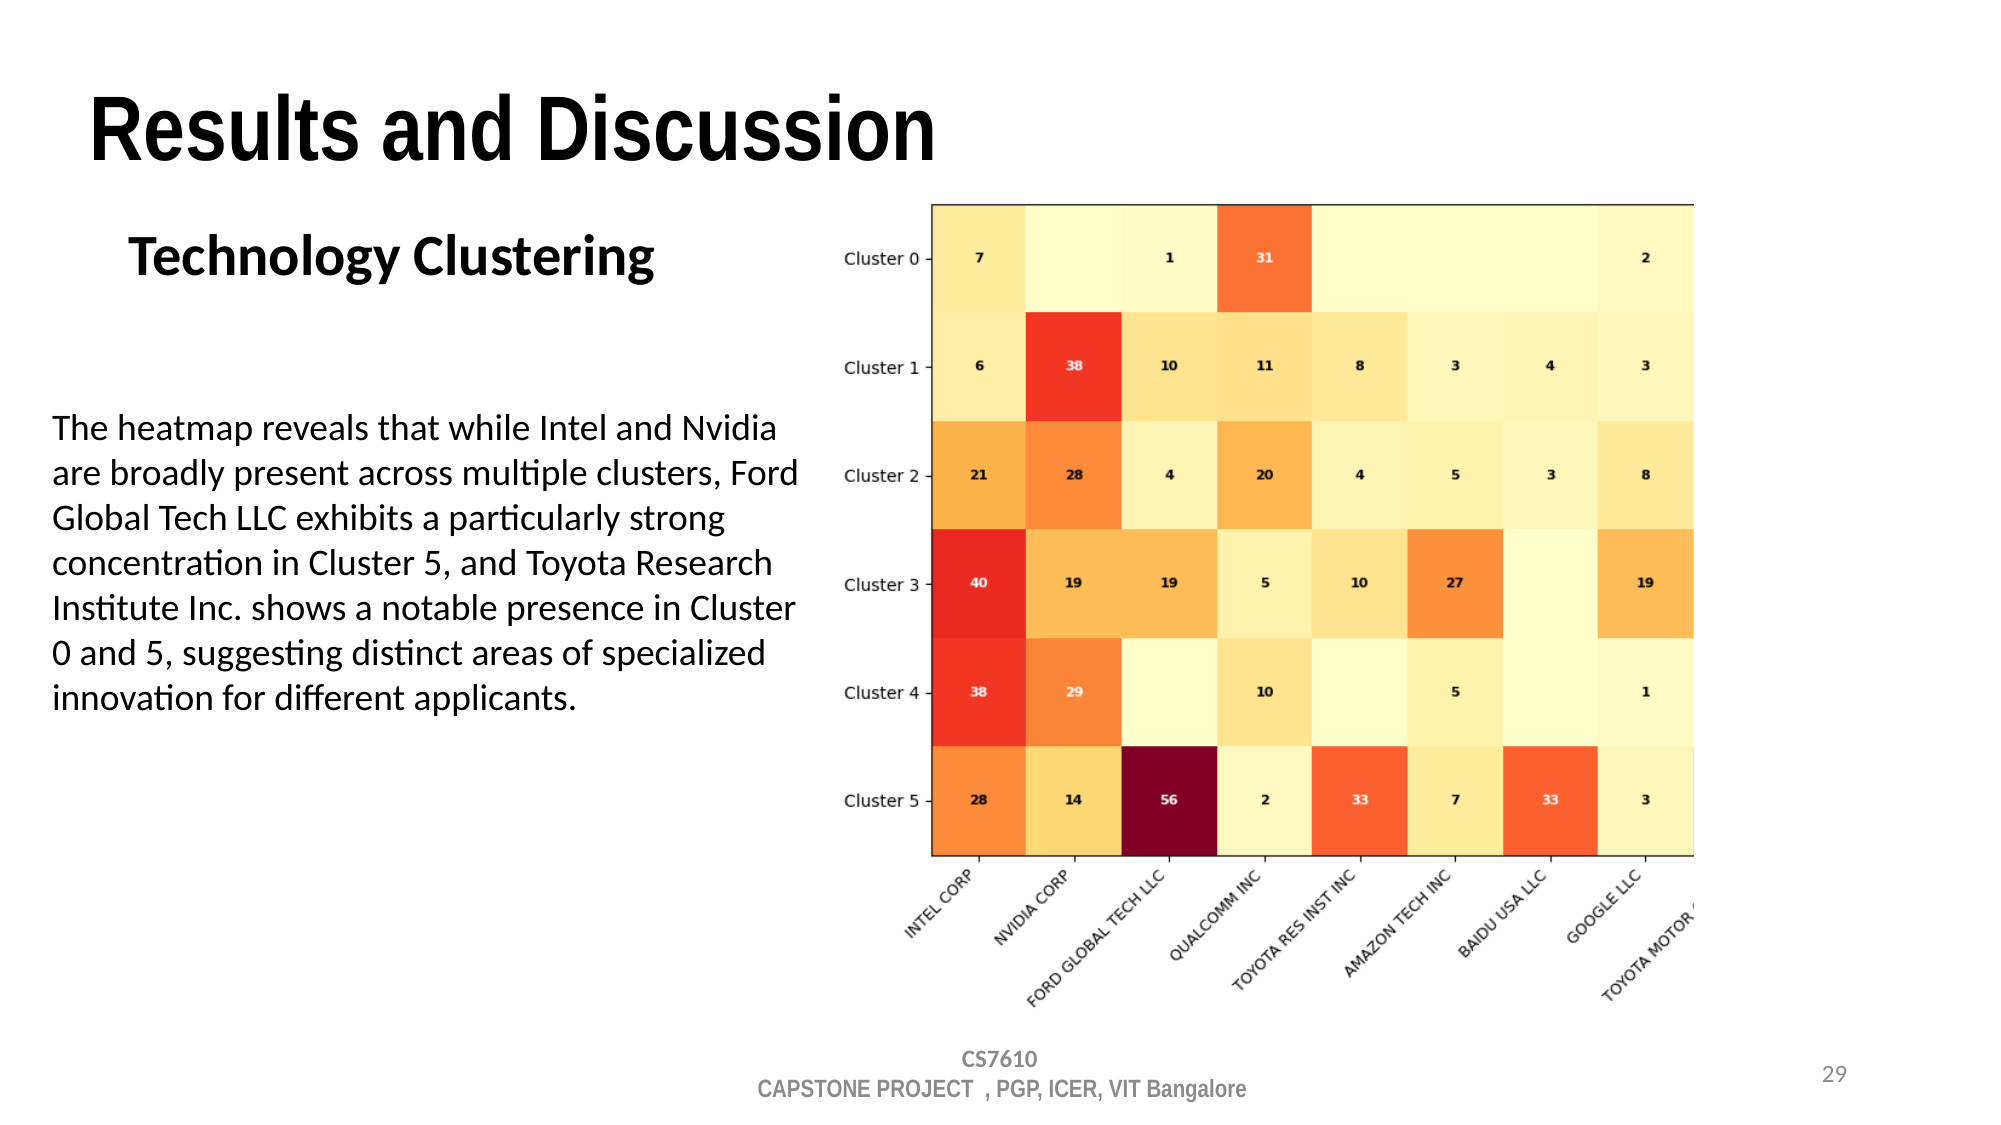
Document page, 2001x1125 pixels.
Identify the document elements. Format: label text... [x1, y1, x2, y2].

picture [837, 198, 1694, 1016]
title Results and Discussion [74, 22, 1800, 240]
footer CS7610 CAPSTONE PROJECT , PGP, ICER, VIT Bangalore [662, 1042, 1338, 1103]
text_box Technology Clustering [114, 209, 837, 295]
text_box The heatmap reveals that while Intel and Nvidia are broadly present across multiple clusters, Ford Global Tech LLC exhibits a particularly strong concentration in Cluster 5, and Toyota Research Institute Inc. shows a notable presence in Cluster 0 and 5, suggesting distinct areas of specialized innovation for different applicants. [37, 395, 831, 726]
slide_number 29 [1412, 1042, 1863, 1103]
